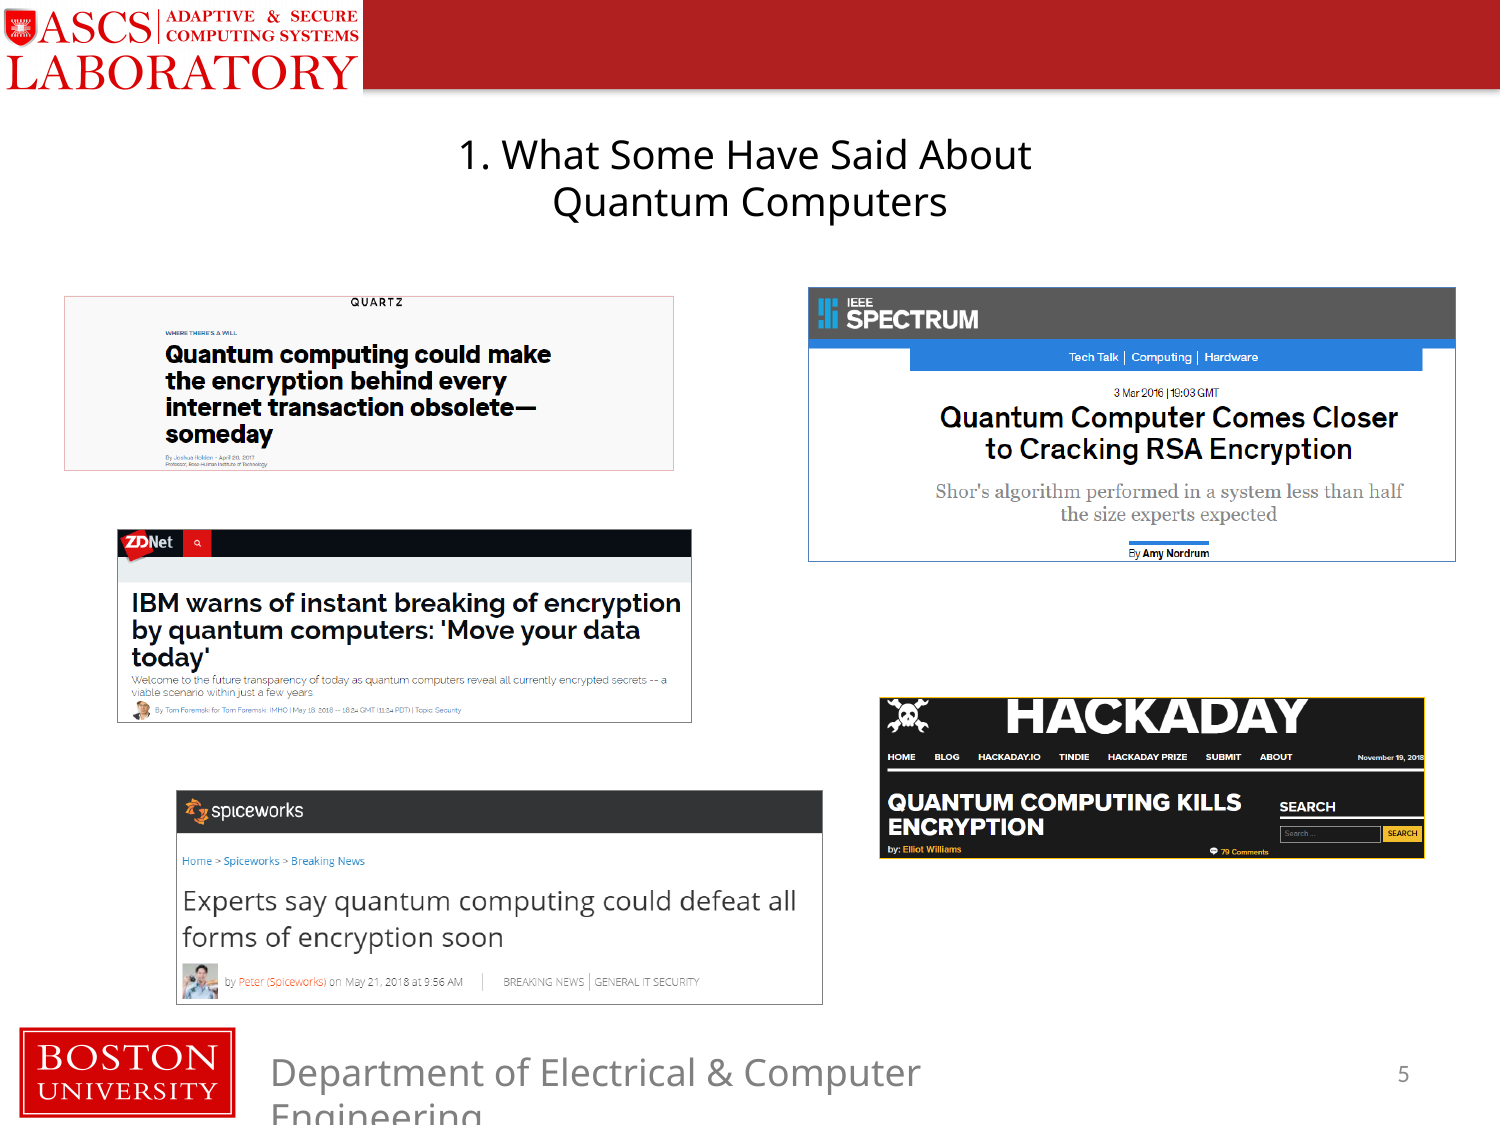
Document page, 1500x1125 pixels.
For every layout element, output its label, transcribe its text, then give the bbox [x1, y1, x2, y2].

picture [808, 287, 1456, 563]
picture [0, 0, 363, 100]
picture [117, 529, 692, 723]
title 1. What Some Have Said About Quantum Computers [75, 121, 1425, 233]
picture [64, 295, 674, 472]
picture [879, 697, 1426, 860]
picture [19, 1027, 236, 1118]
slide_number 5 [1336, 1042, 1425, 1103]
picture [176, 789, 824, 1006]
